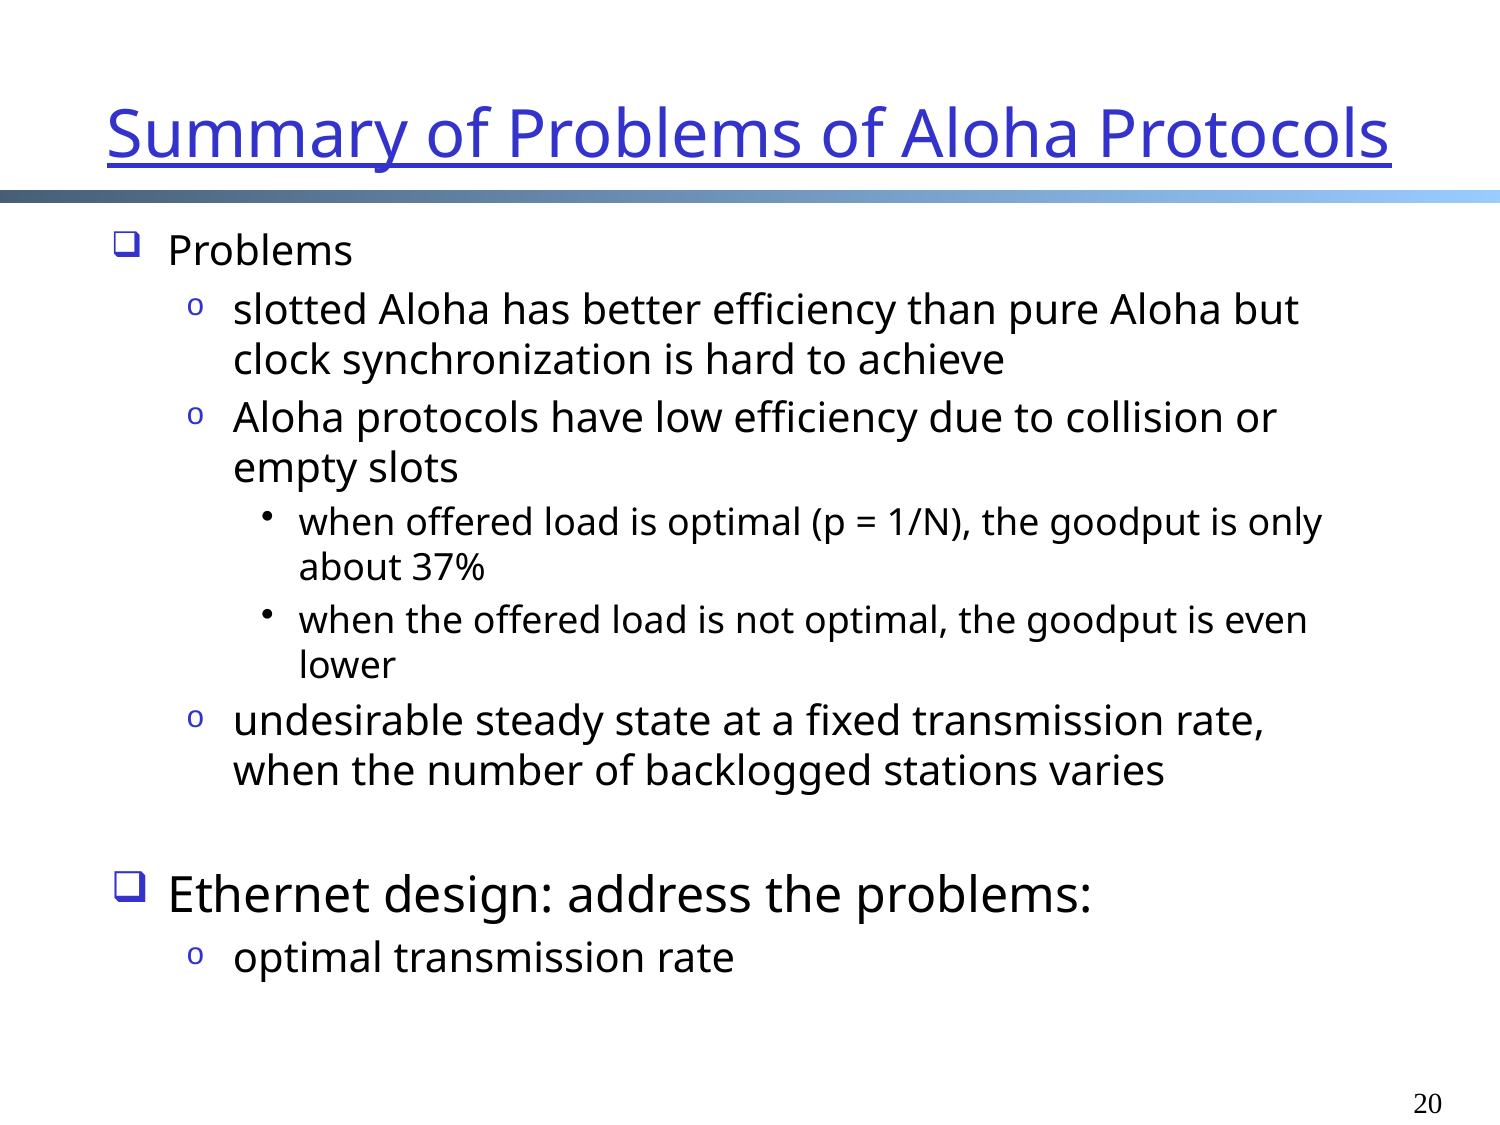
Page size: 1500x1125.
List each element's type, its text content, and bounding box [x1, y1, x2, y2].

text_box Problems slotted Aloha has better efficiency than pure Aloha but clock synchronization is hard to achieve Aloha protocols have low efficiency due to collision or empty slots when offered load is optimal (p = 1/N), the goodput is only about 37% when the offered load is not optimal, the goodput is even lower undesirable steady state at a fixed transmission rate, when the number of backlogged stations varies Ethernet design: address the problems: optimal transmission rate [96, 216, 1371, 1054]
slide_number 20 [1387, 1076, 1459, 1125]
text_box Summary of Problems of Aloha Protocols [91, 37, 1423, 225]
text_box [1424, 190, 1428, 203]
